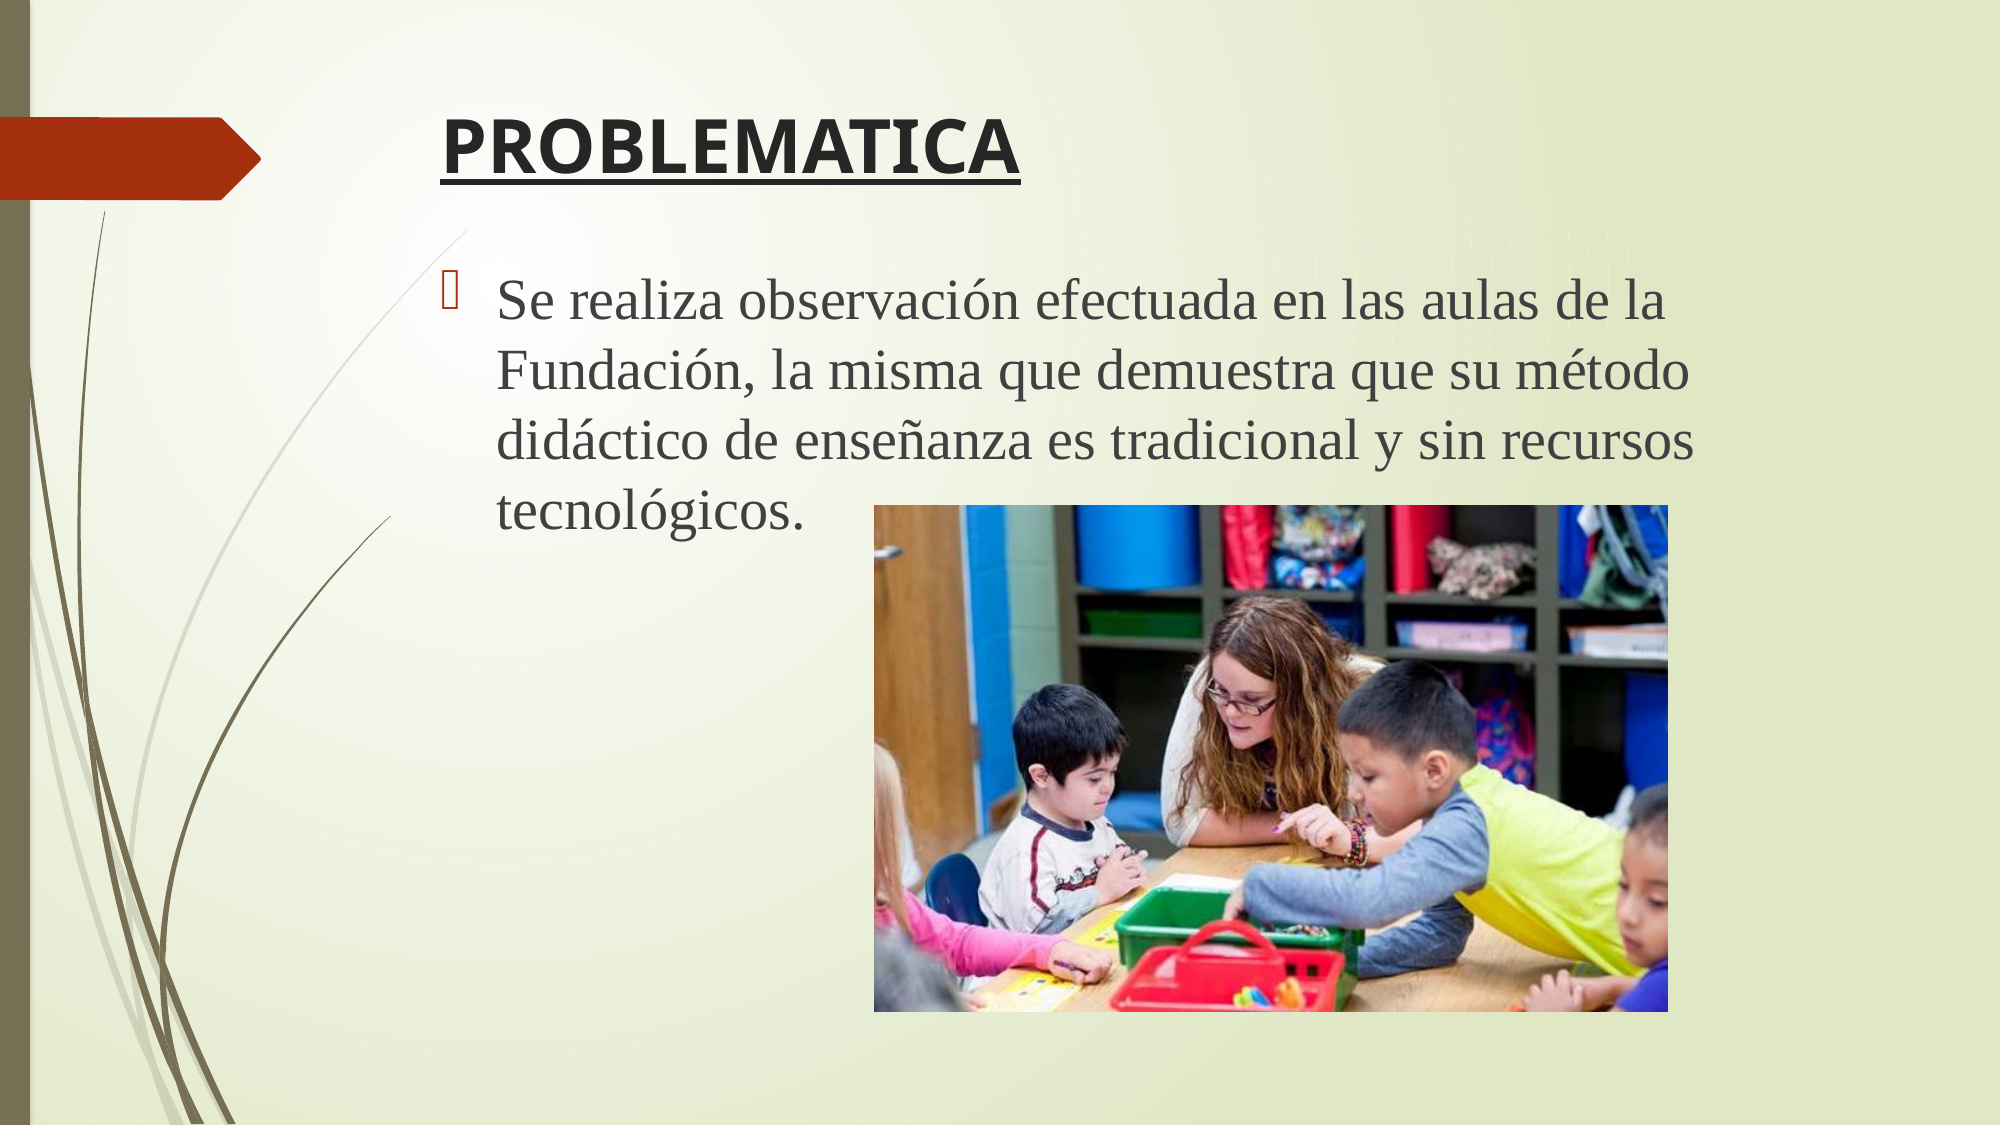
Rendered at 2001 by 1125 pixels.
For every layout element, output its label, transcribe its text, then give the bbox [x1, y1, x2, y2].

title PROBLEMATICA [425, 91, 1888, 253]
picture [873, 505, 1668, 1012]
list Se realiza observación efectuada en las aulas de la Fundación, la misma que demuestra que su método didáctico de enseñanza es tradicional y sin recursos tecnológicos. [425, 253, 1888, 874]
